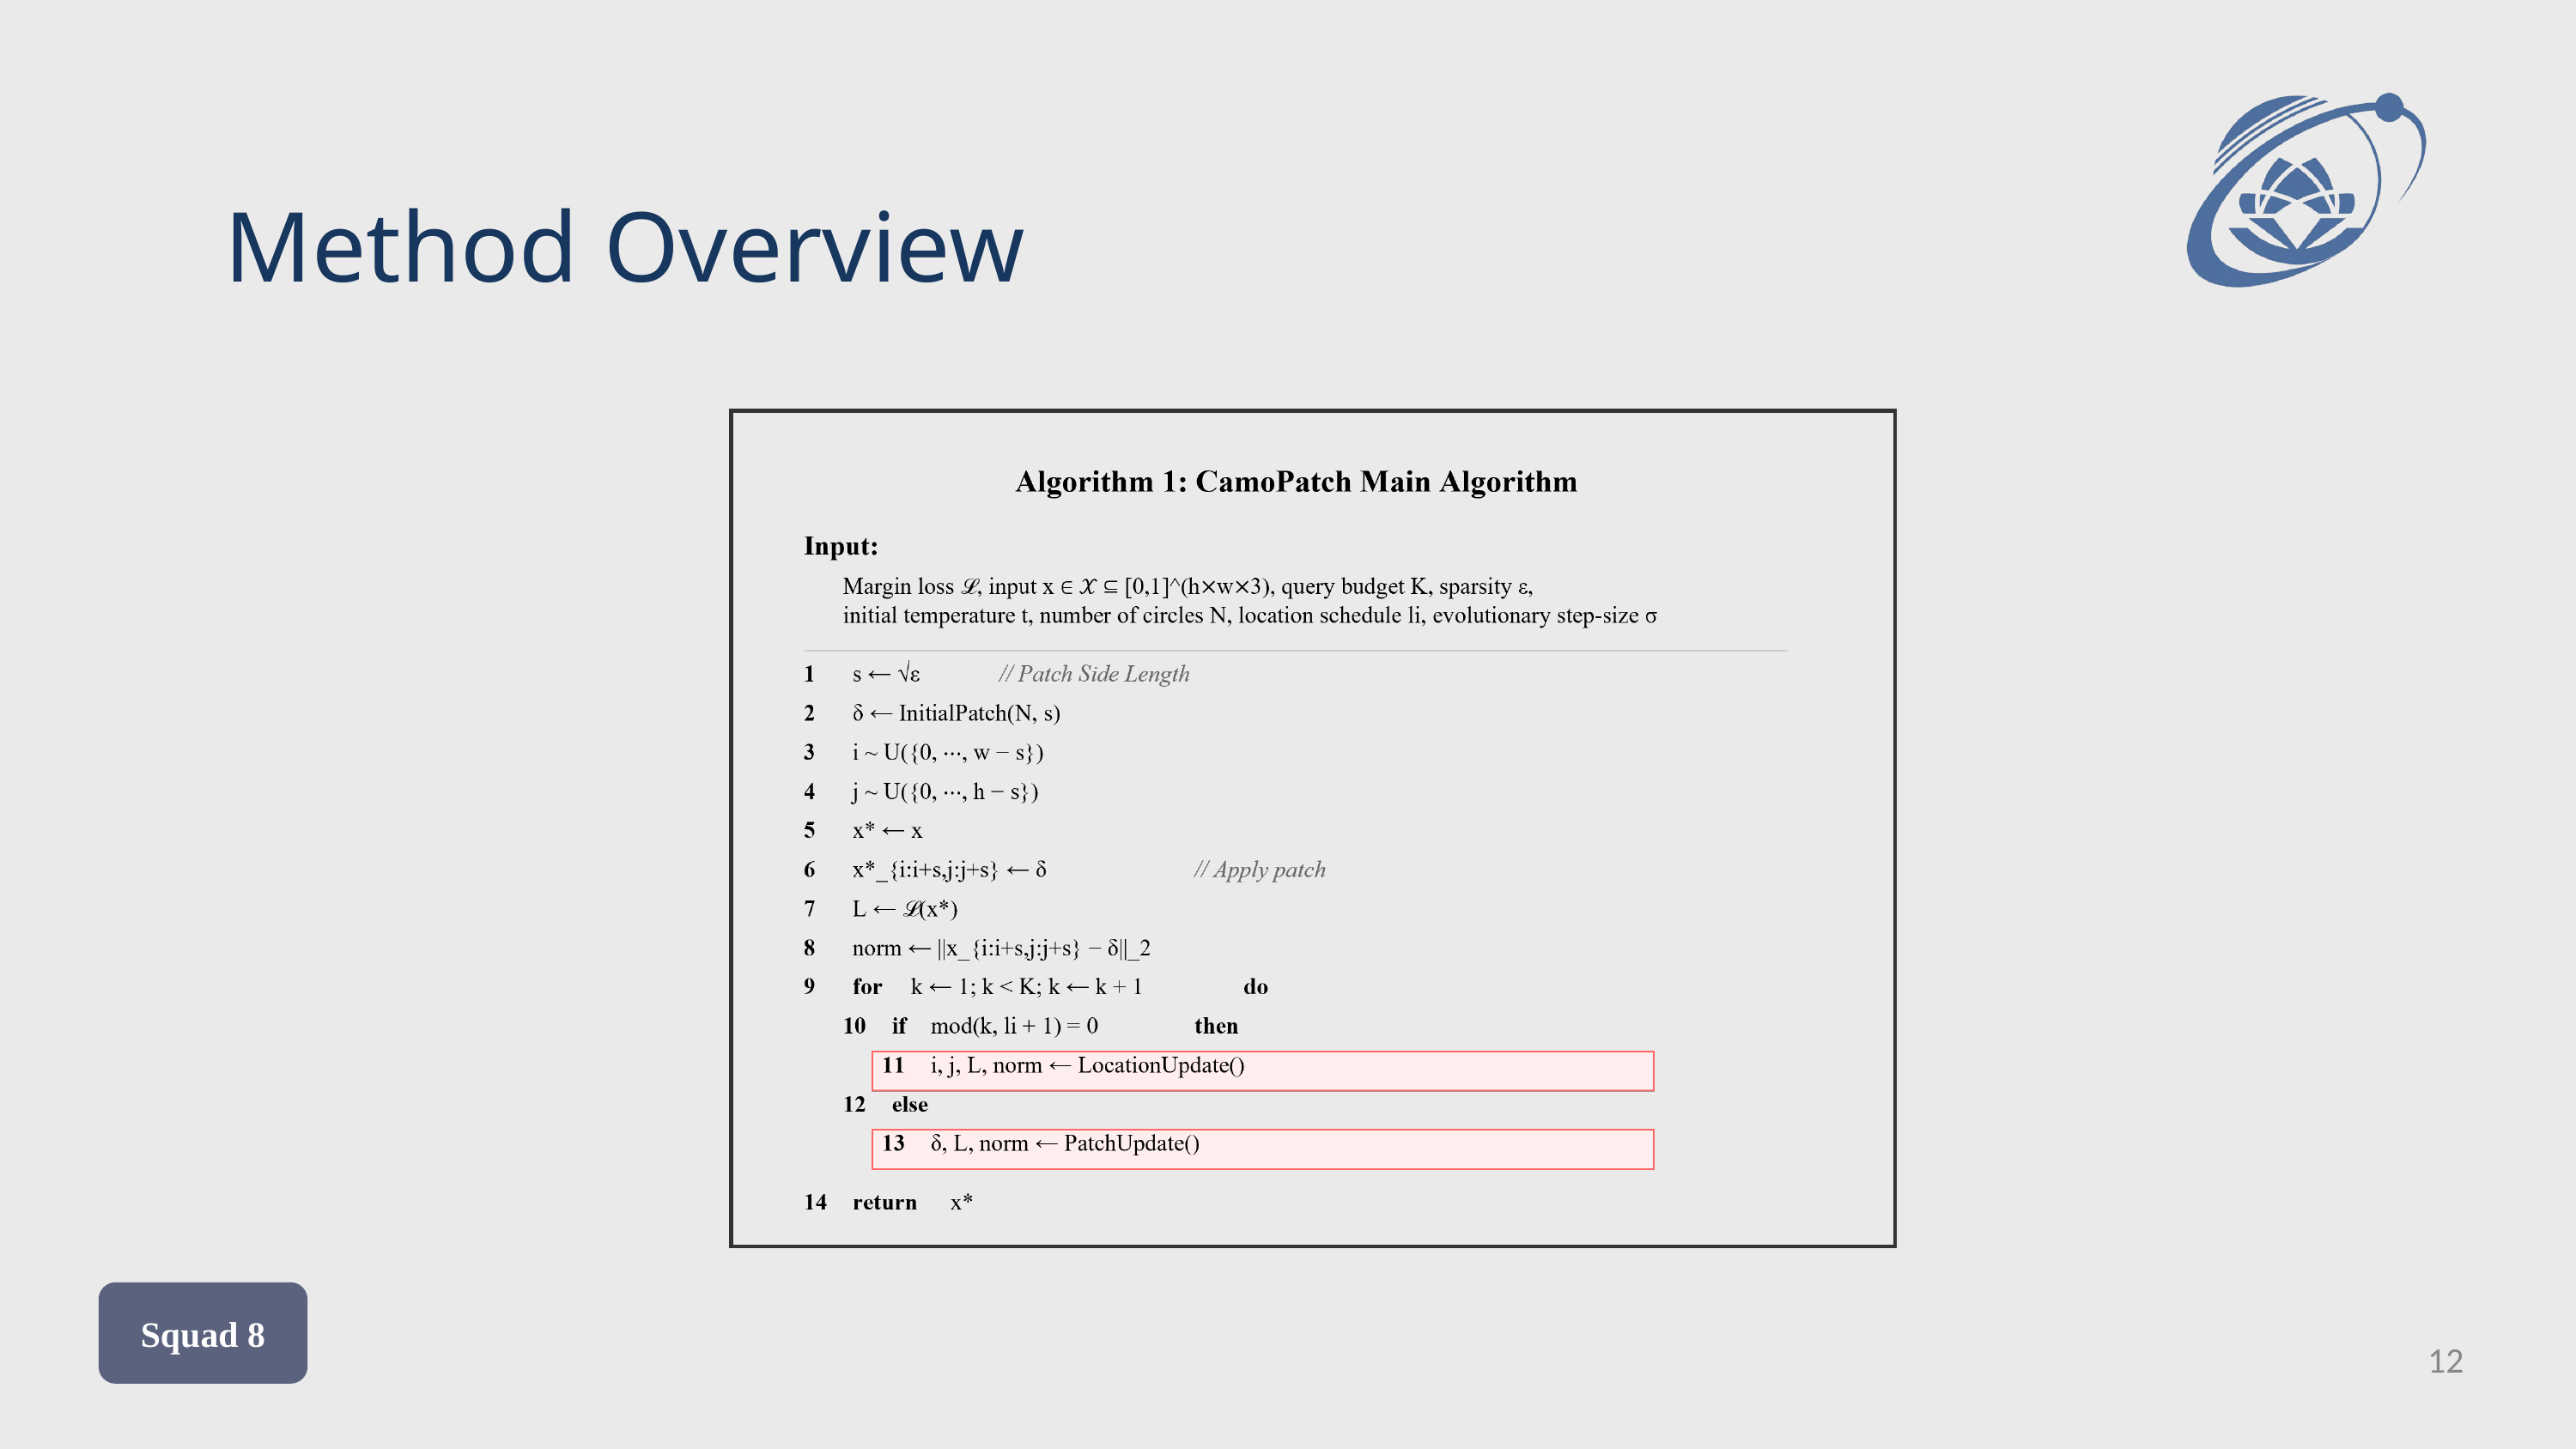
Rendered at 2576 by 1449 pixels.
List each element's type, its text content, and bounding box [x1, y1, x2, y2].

picture [2176, 93, 2433, 303]
picture [729, 409, 1897, 1248]
text_box Squad 8 [98, 1282, 308, 1384]
slide_number 12 [2176, 1332, 2477, 1385]
text_box Method Overview [211, 179, 1777, 308]
